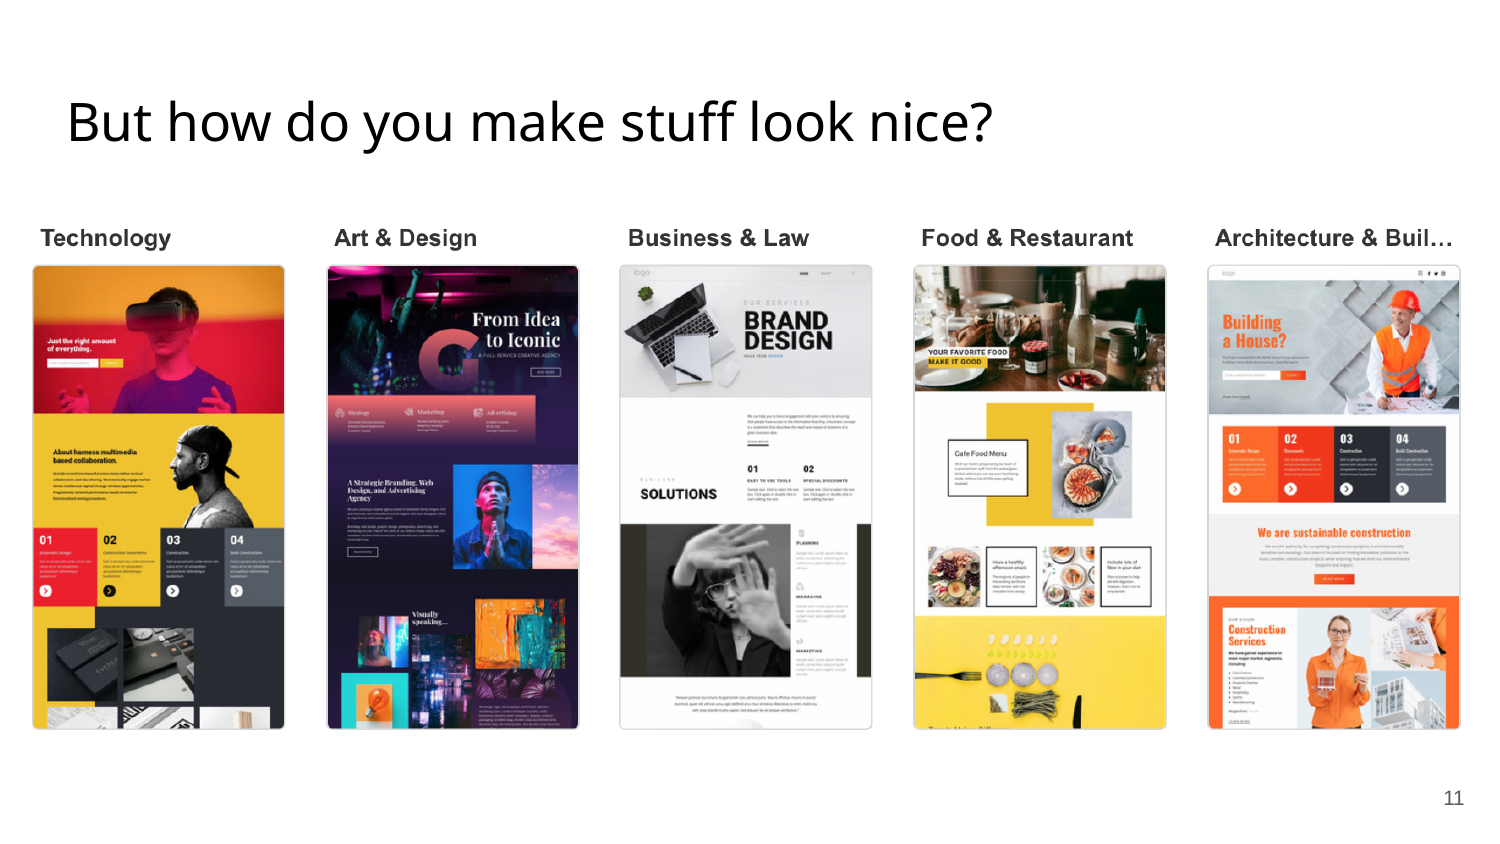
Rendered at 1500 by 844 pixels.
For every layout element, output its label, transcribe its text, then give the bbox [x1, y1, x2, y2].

slide_number ‹#› [1389, 764, 1480, 830]
title But how do you make stuff look nice? [51, 72, 1449, 167]
picture [23, 209, 1477, 752]
